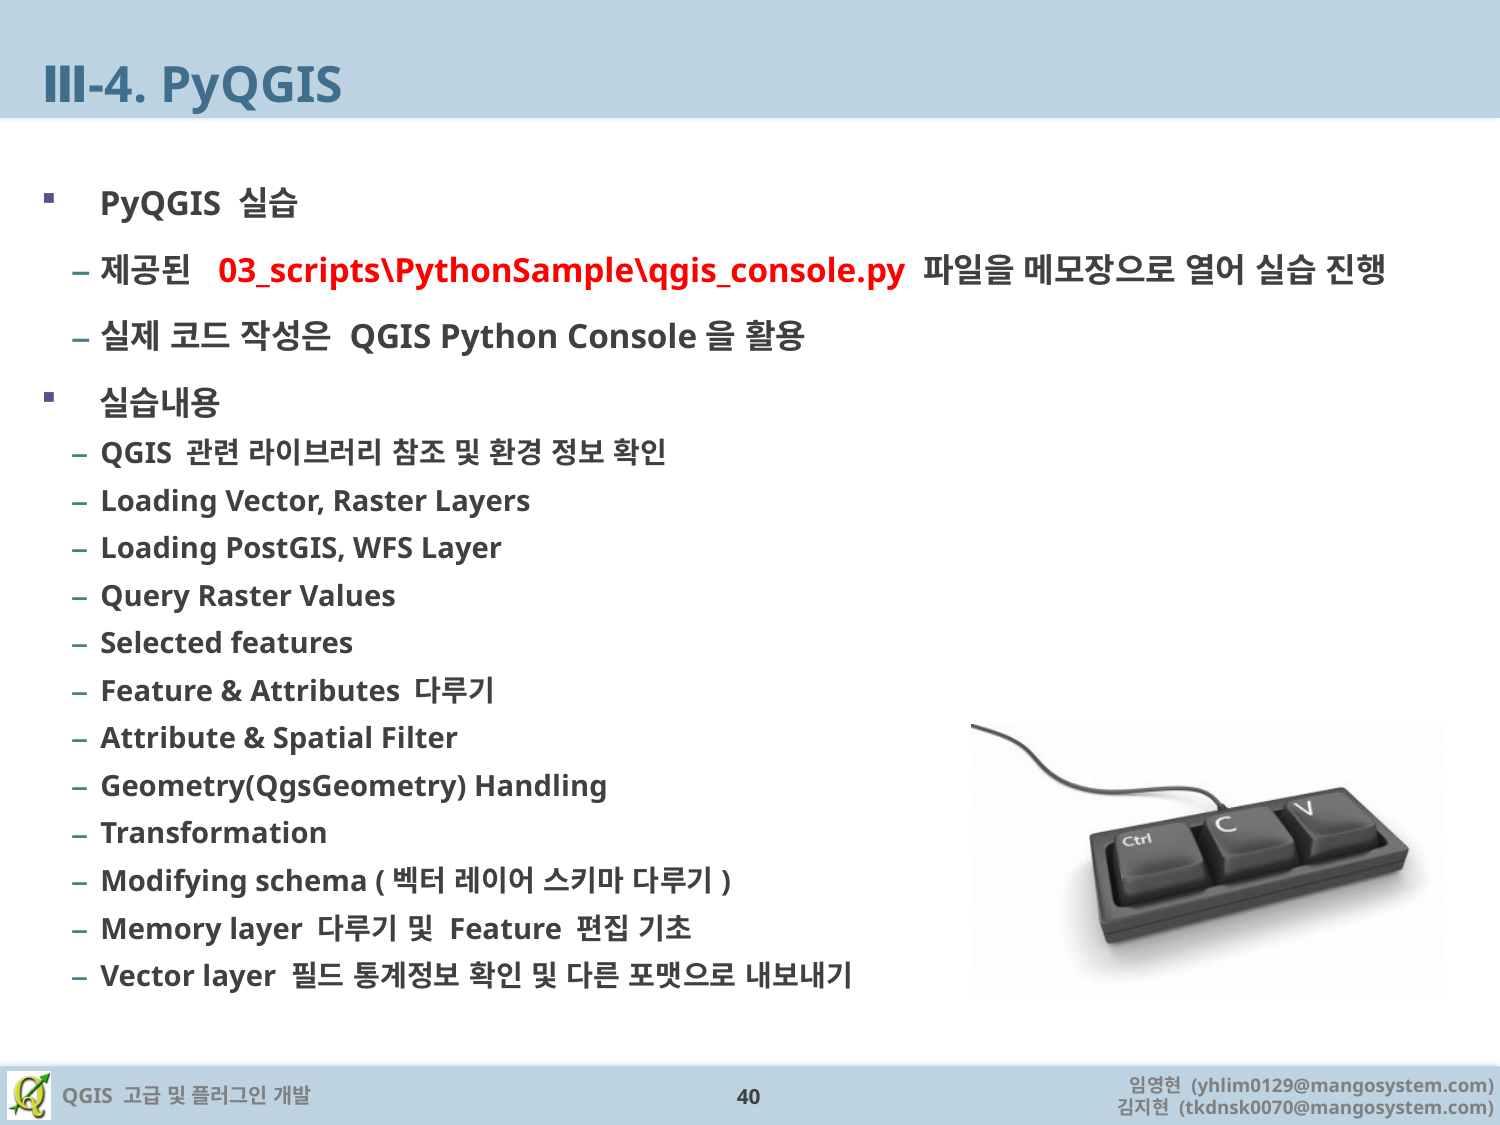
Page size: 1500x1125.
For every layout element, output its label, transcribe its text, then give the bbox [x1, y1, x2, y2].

slide_number 40 [574, 1079, 923, 1117]
list PyQGIS 실습 제공된 03_scripts\PythonSample\qgis_console.py 파일을 메모장으로 열어 실습 진행 실제 코드 작성은 QGIS Python Console을 활용 실습내용 QGIS 관련 라이브러리 참조 및 환경 정보 확인 Loading Vector, Raster Layers Loading PostGIS, WFS Layer Query Raster Values Selected features Feature & Attributes 다루기 Attribute & Spatial Filter Geometry(QgsGeometry) Handling Transformation Modifying schema (벡터 레이어 스키마 다루기) Memory layer 다루기 및 Feature 편집 기초 Vector layer 필드 통계정보 확인 및 다른 포맷으로 내보내기 [11, 147, 1489, 1065]
title Ⅲ-4. PyQGIS [11, 0, 1489, 119]
picture [7, 1071, 51, 1120]
picture [971, 724, 1445, 997]
